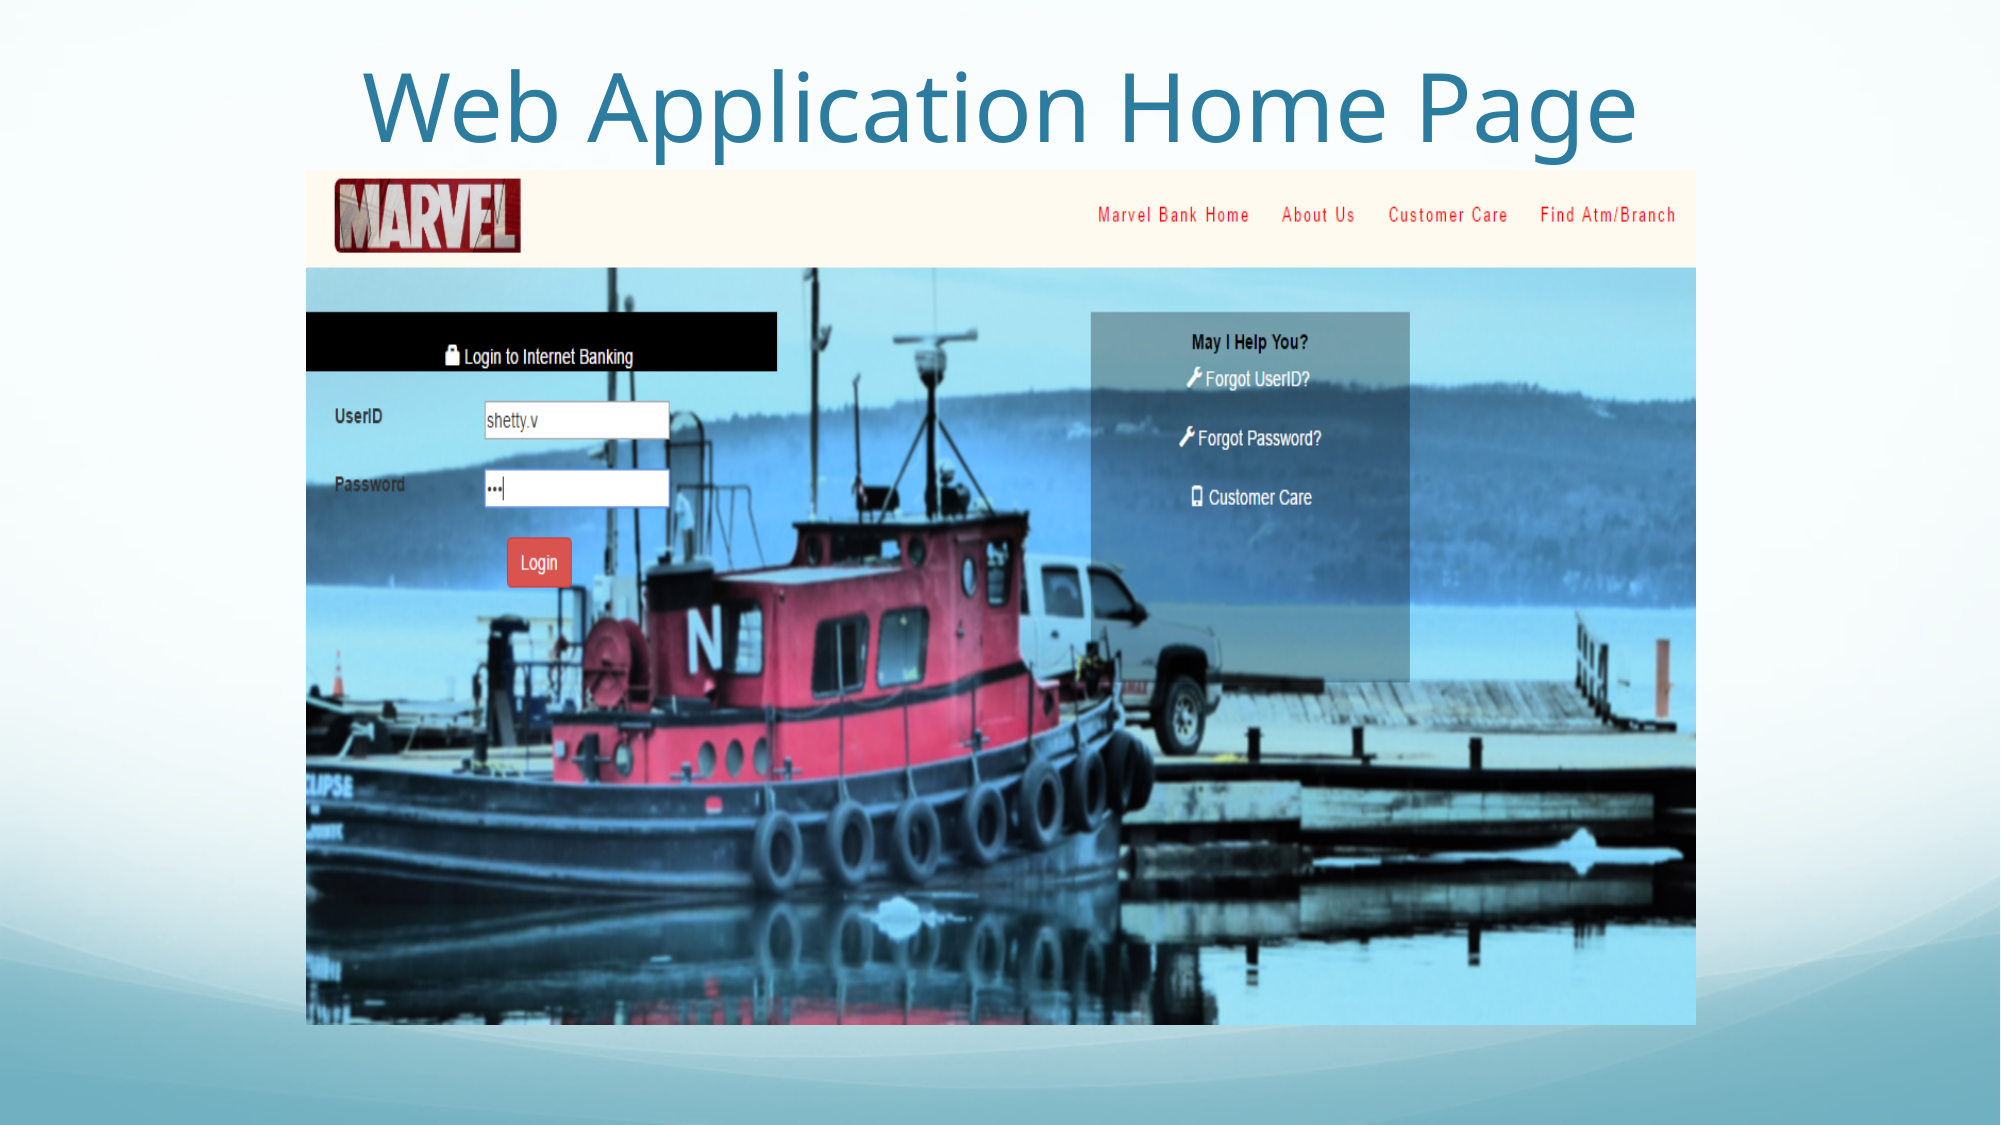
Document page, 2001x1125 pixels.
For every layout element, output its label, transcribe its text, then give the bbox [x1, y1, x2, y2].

text_box Web Application Home Page [323, 39, 1678, 166]
picture [305, 169, 1696, 1025]
